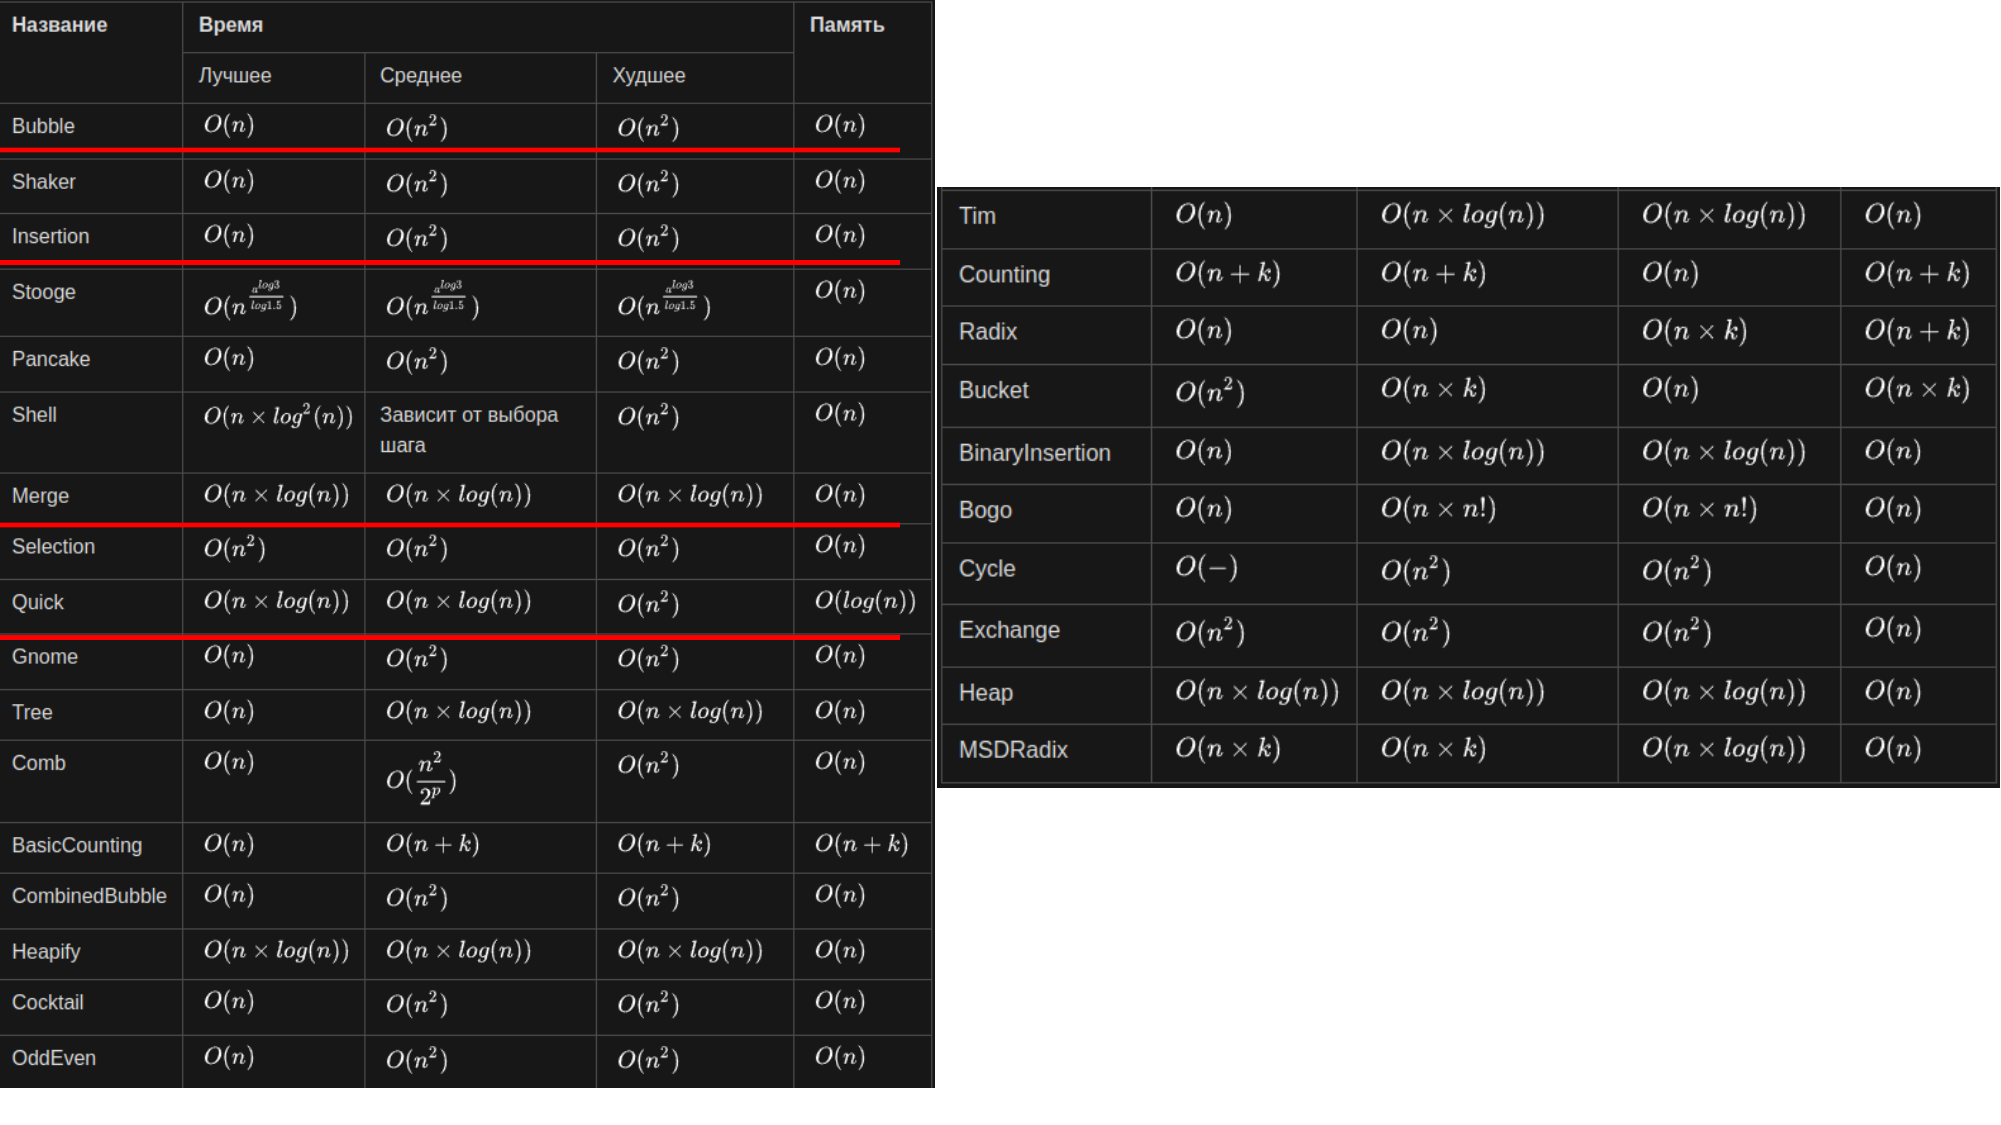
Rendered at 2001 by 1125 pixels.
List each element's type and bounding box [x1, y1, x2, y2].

picture [937, 187, 2000, 788]
picture [0, 0, 935, 1088]
